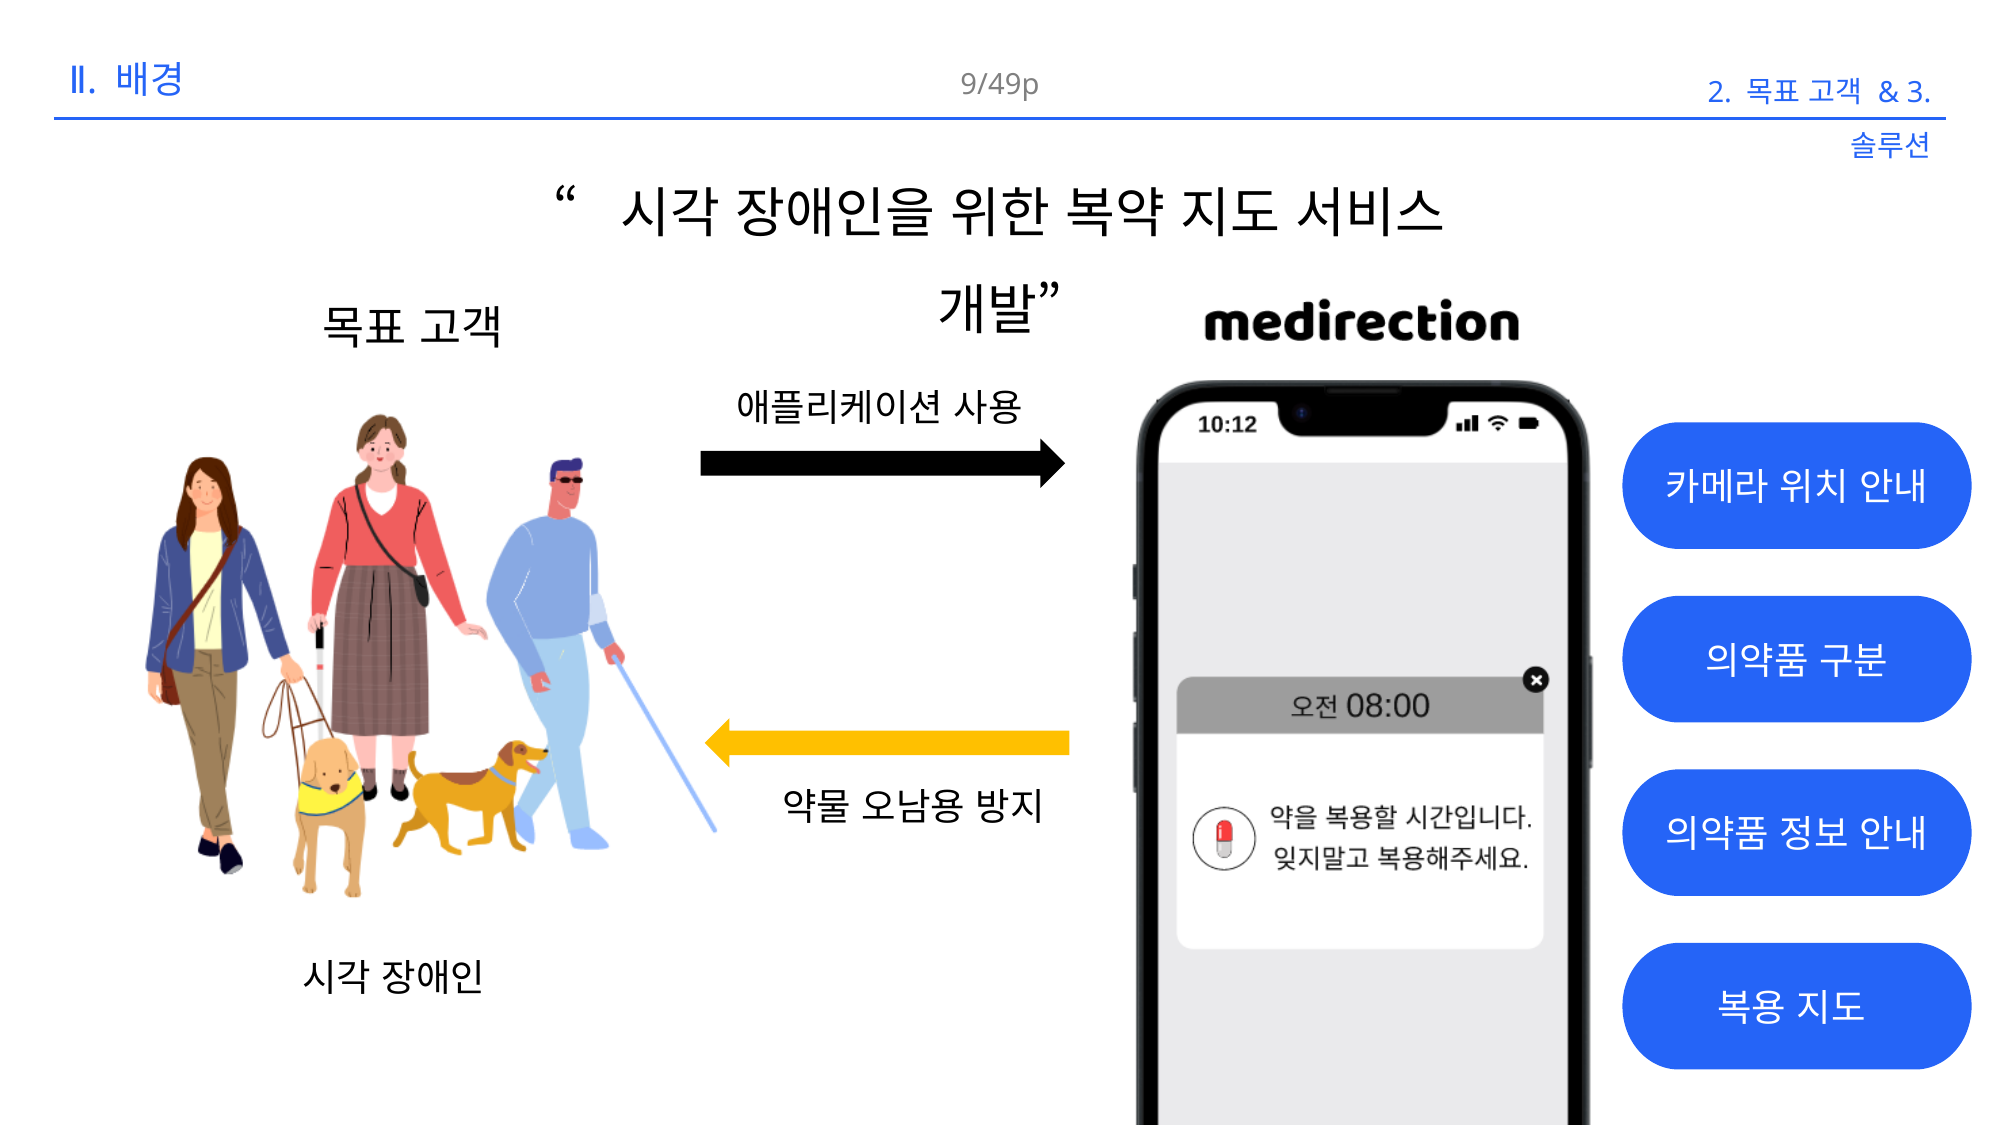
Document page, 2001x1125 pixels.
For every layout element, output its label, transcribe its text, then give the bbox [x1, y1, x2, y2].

text_box 2. 목표 고객 & 3. 솔루션 [1606, 119, 1947, 126]
text_box 9/49p [830, 39, 1170, 118]
text_box 목표 고객 [20, 264, 806, 362]
text_box [728, 437, 1067, 491]
text_box 카메라 위치 안내 [1621, 421, 1973, 550]
text_box 시각 장애인 [123, 924, 665, 1007]
text_box “시각 장애인을 위한 복약 지도 서비스 개발” [490, 138, 1510, 349]
text_box Ⅱ. 배경 [53, 48, 394, 118]
text_box [728, 715, 1071, 771]
text_box 의약품 정보 안내 [1621, 768, 1973, 898]
text_box 의약품 구분 [1621, 594, 1973, 724]
text_box 복용 지도 [1621, 941, 1973, 1071]
picture [1194, 298, 1526, 349]
text_box Ⅱ. 배경 [53, 119, 394, 127]
text_box 약물 오남용 방지 [767, 775, 1109, 835]
picture [98, 364, 728, 915]
picture [1109, 364, 1611, 1125]
text_box 2. 목표 고객 & 3. 솔루션 [1606, 46, 1947, 118]
text_box 애플리케이션 사용 [486, 354, 1273, 437]
